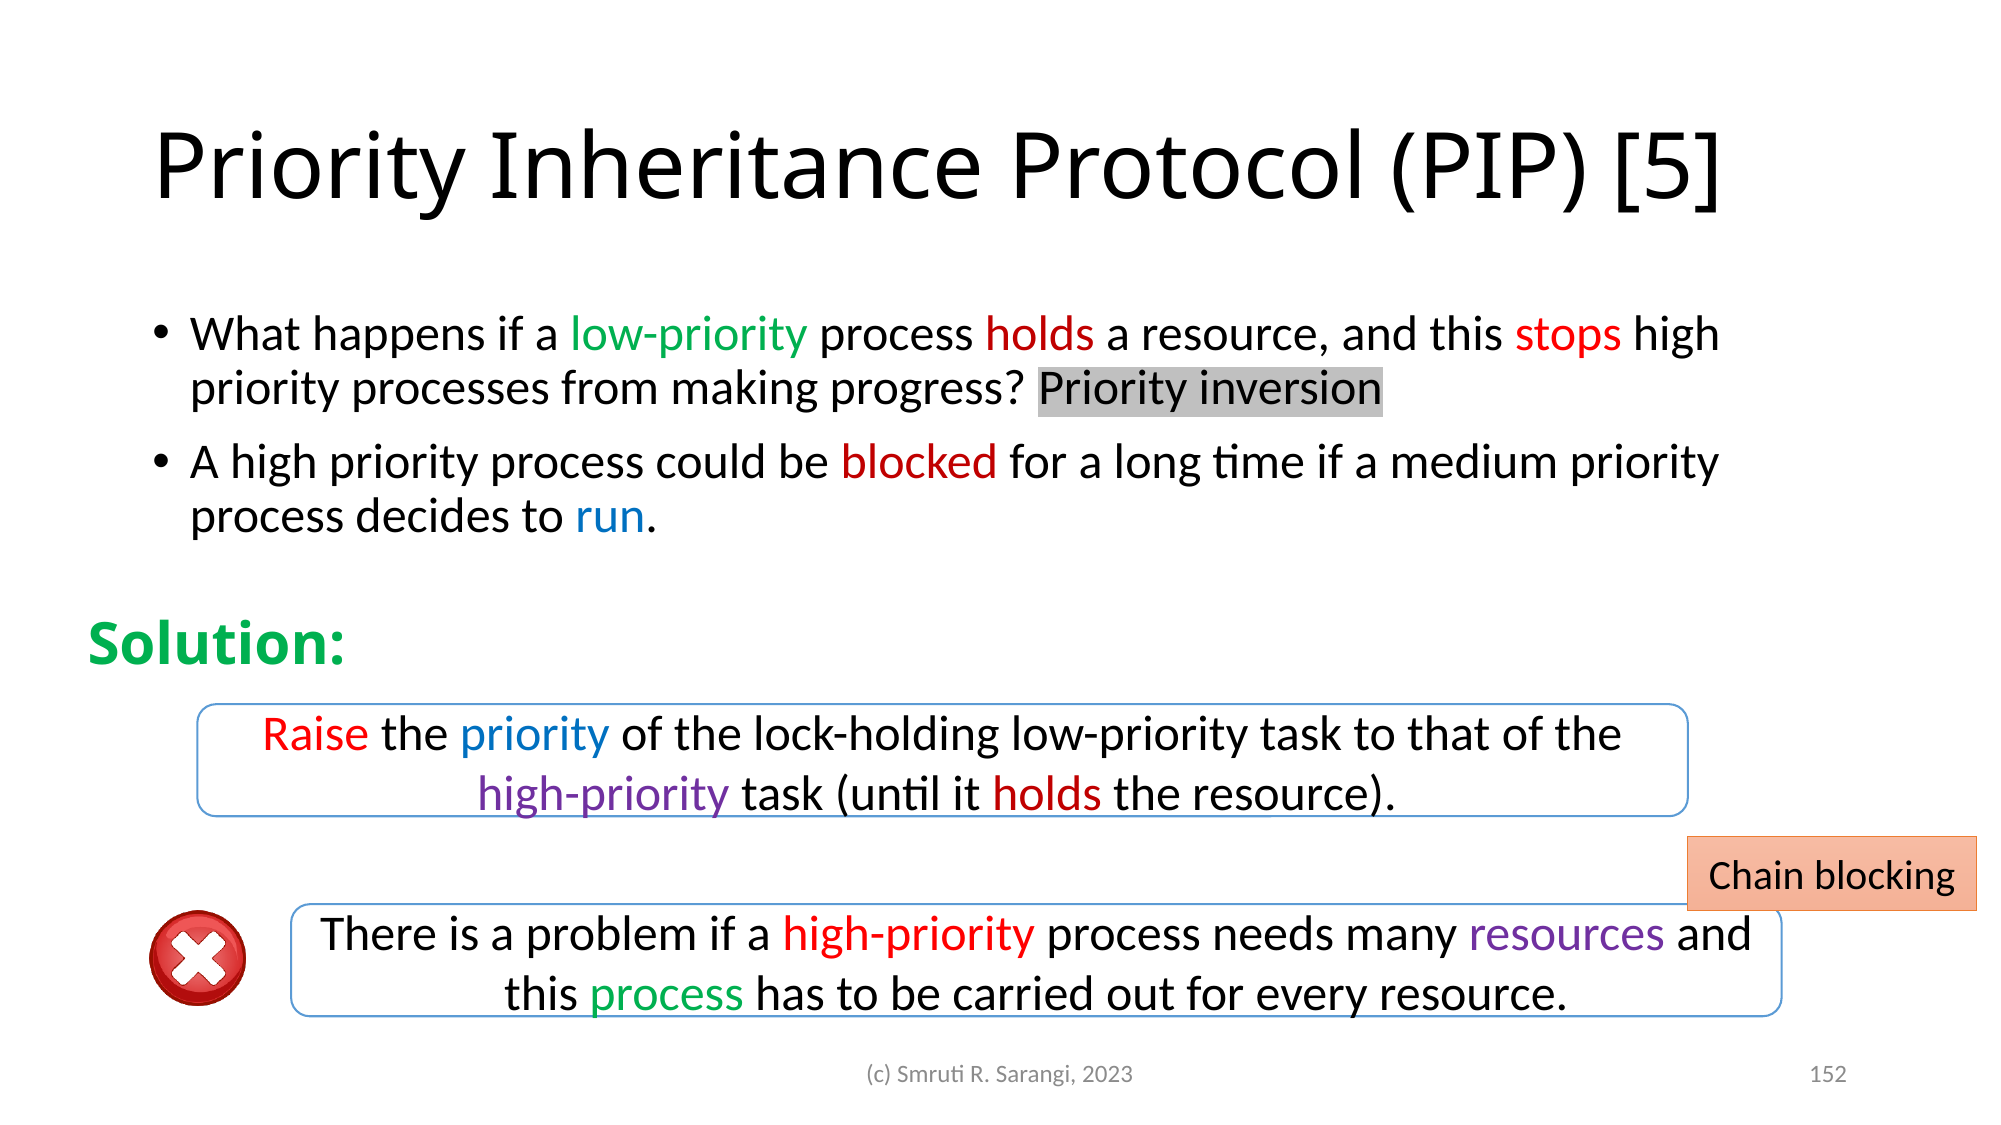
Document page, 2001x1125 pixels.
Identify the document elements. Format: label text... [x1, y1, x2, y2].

text_box There is a problem if a high-priority process needs many resources and this process has to be carried out for every resource. [290, 903, 1783, 1018]
text_box Raise the priority of the lock-holding low-priority task to that of the high-priority task (until it holds the resource). [196, 703, 1689, 818]
text_box Solution: [72, 598, 399, 684]
footer (c) Smruti R. Sarangi, 2023 [662, 1042, 1338, 1103]
picture [149, 910, 246, 1006]
slide_number 152 [1412, 1042, 1863, 1103]
title Priority Inheritance Protocol (PIP) [5] [137, 59, 1863, 278]
list What happens if a low-priority process holds a resource, and this stops high priority processes from making progress? Priority inversion A high priority process could be blocked for a long time if a medium priority process decides to run. [137, 299, 1863, 563]
text_box Chain blocking [1687, 836, 1977, 911]
